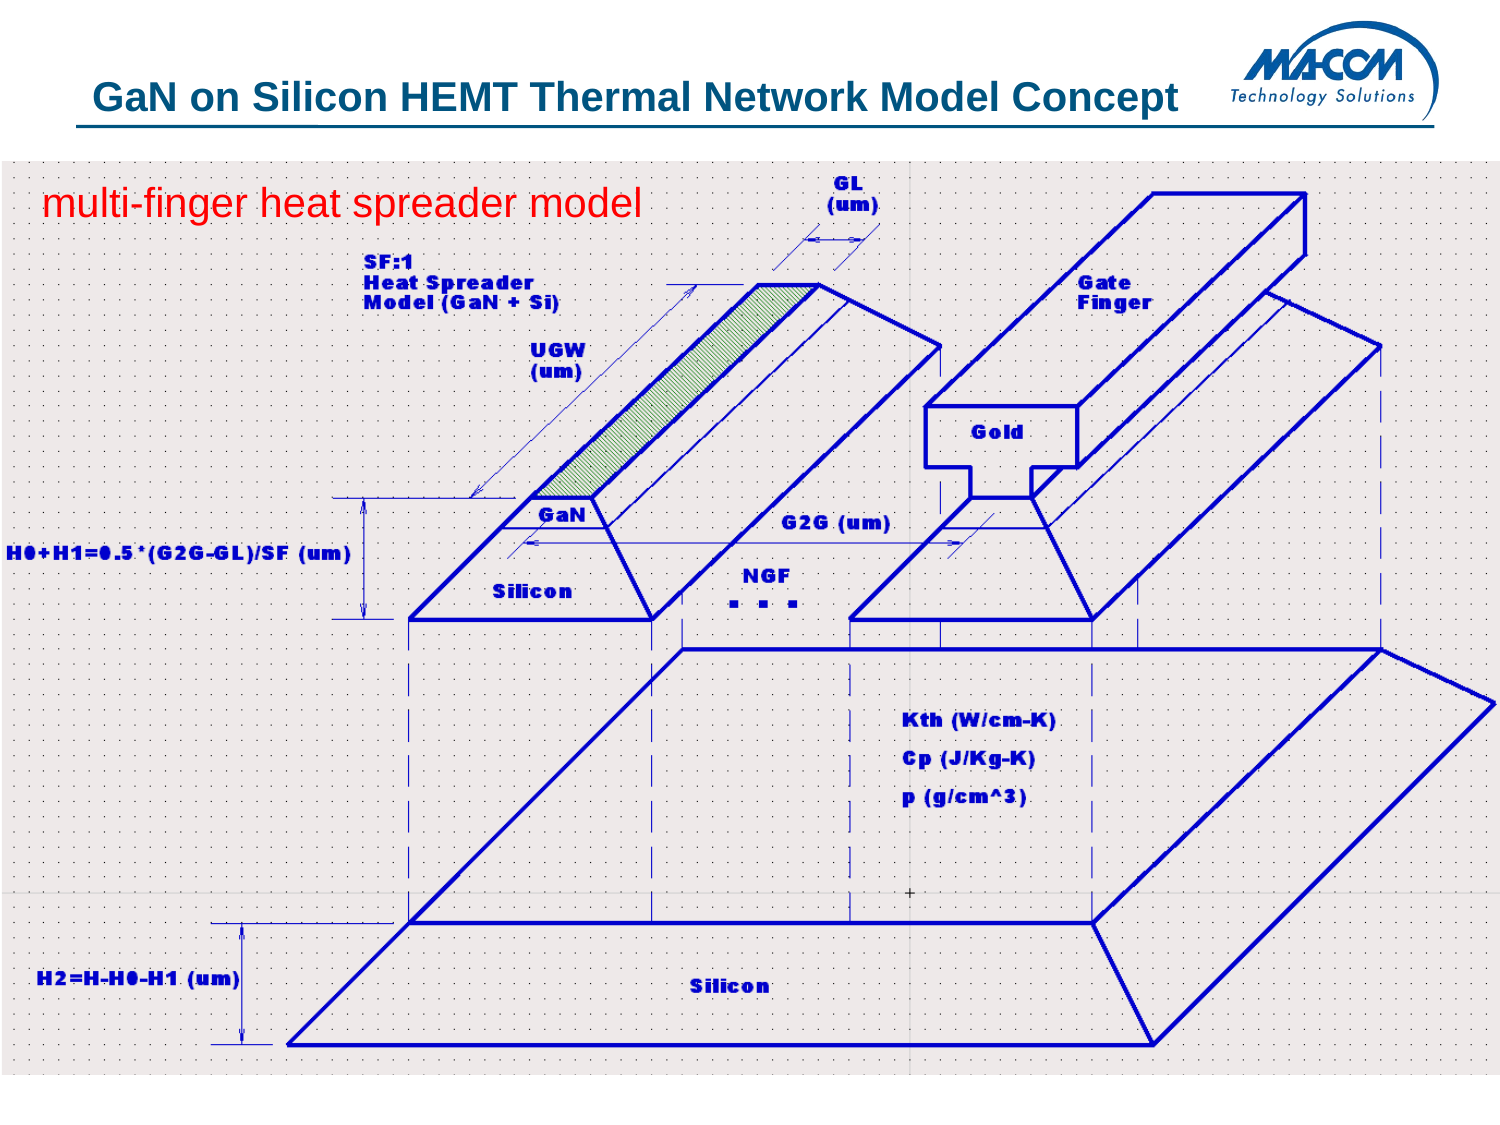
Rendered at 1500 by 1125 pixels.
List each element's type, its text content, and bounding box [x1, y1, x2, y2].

picture [1, 161, 1500, 1075]
picture [1215, 4, 1454, 144]
title GaN on Silicon HEMT Thermal Network Model Concept [76, 36, 1428, 128]
